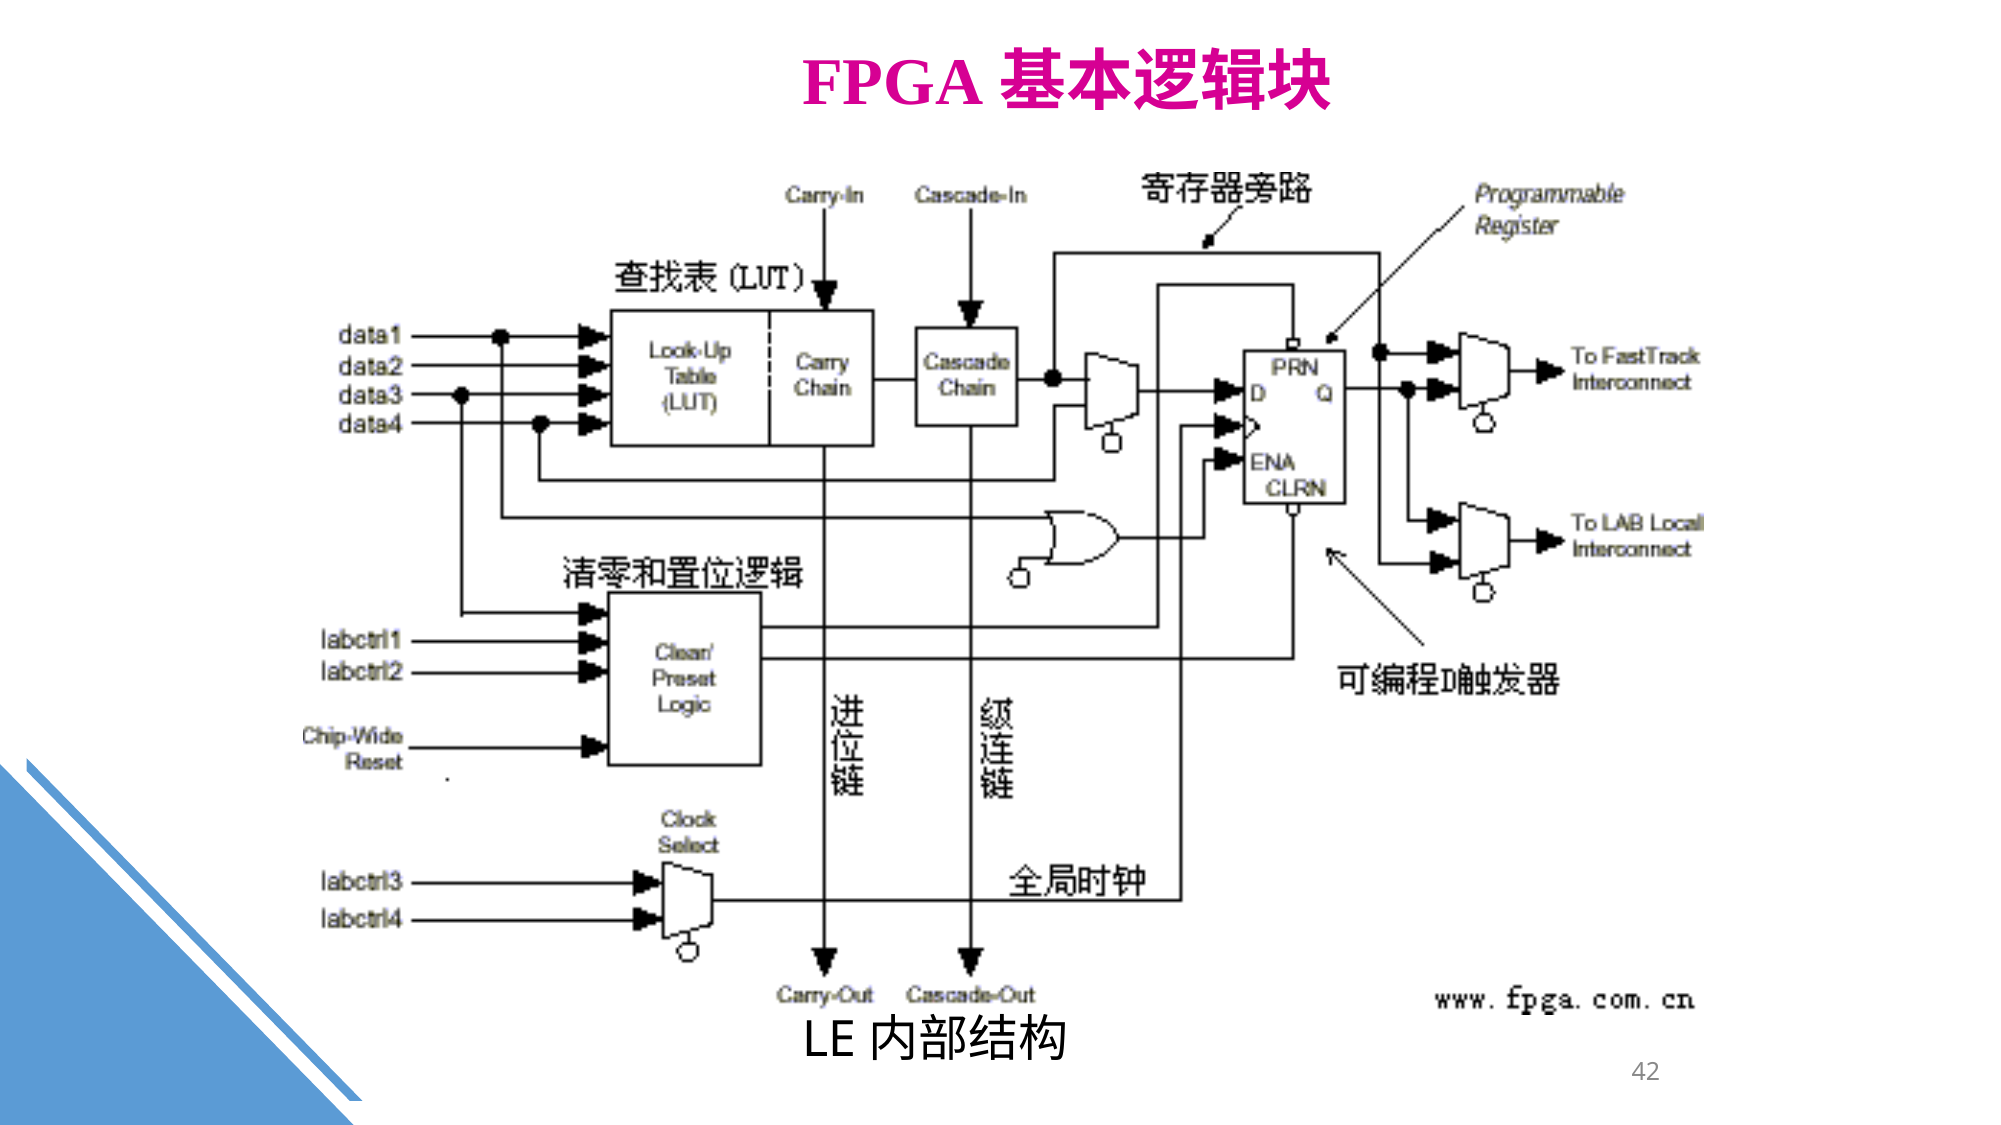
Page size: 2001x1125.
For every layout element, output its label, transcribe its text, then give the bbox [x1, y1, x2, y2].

text_box 42 [1325, 1042, 1675, 1103]
text_box FPGA基本逻辑块 [657, 31, 1479, 138]
text_box LE内部结构 [787, 1016, 1175, 1075]
picture [303, 172, 1704, 1016]
